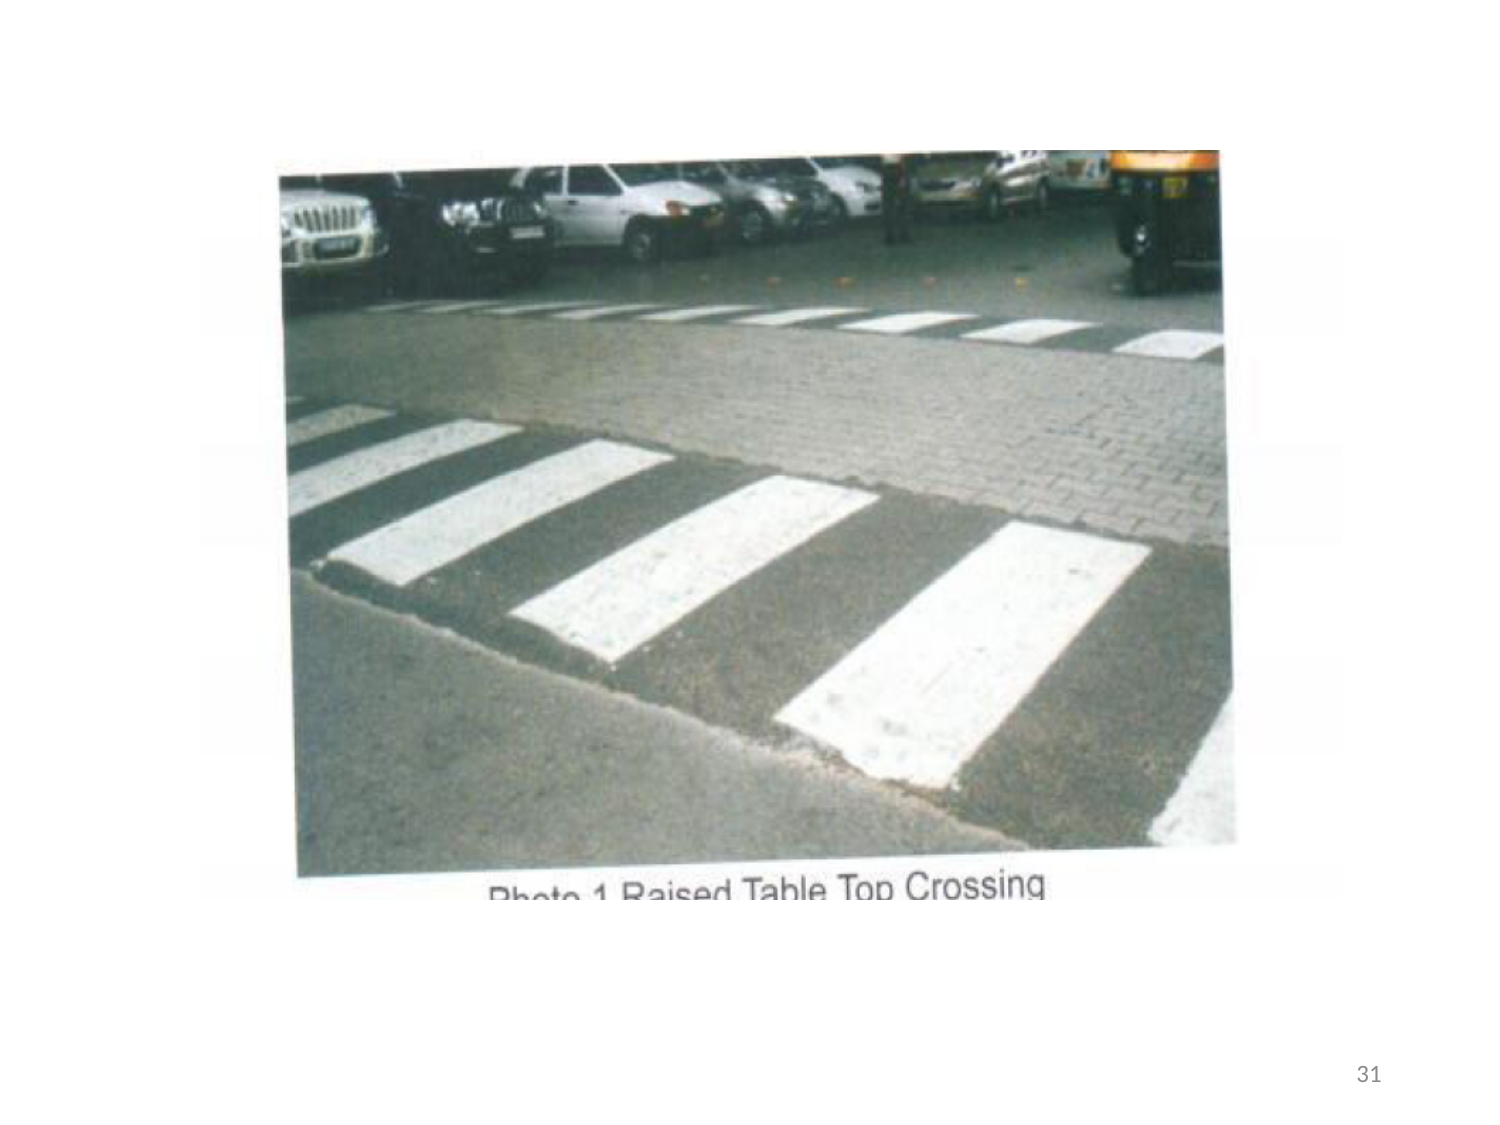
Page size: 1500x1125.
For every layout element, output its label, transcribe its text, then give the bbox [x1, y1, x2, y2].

slide_number 31 [1059, 1042, 1397, 1103]
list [199, 149, 1342, 900]
